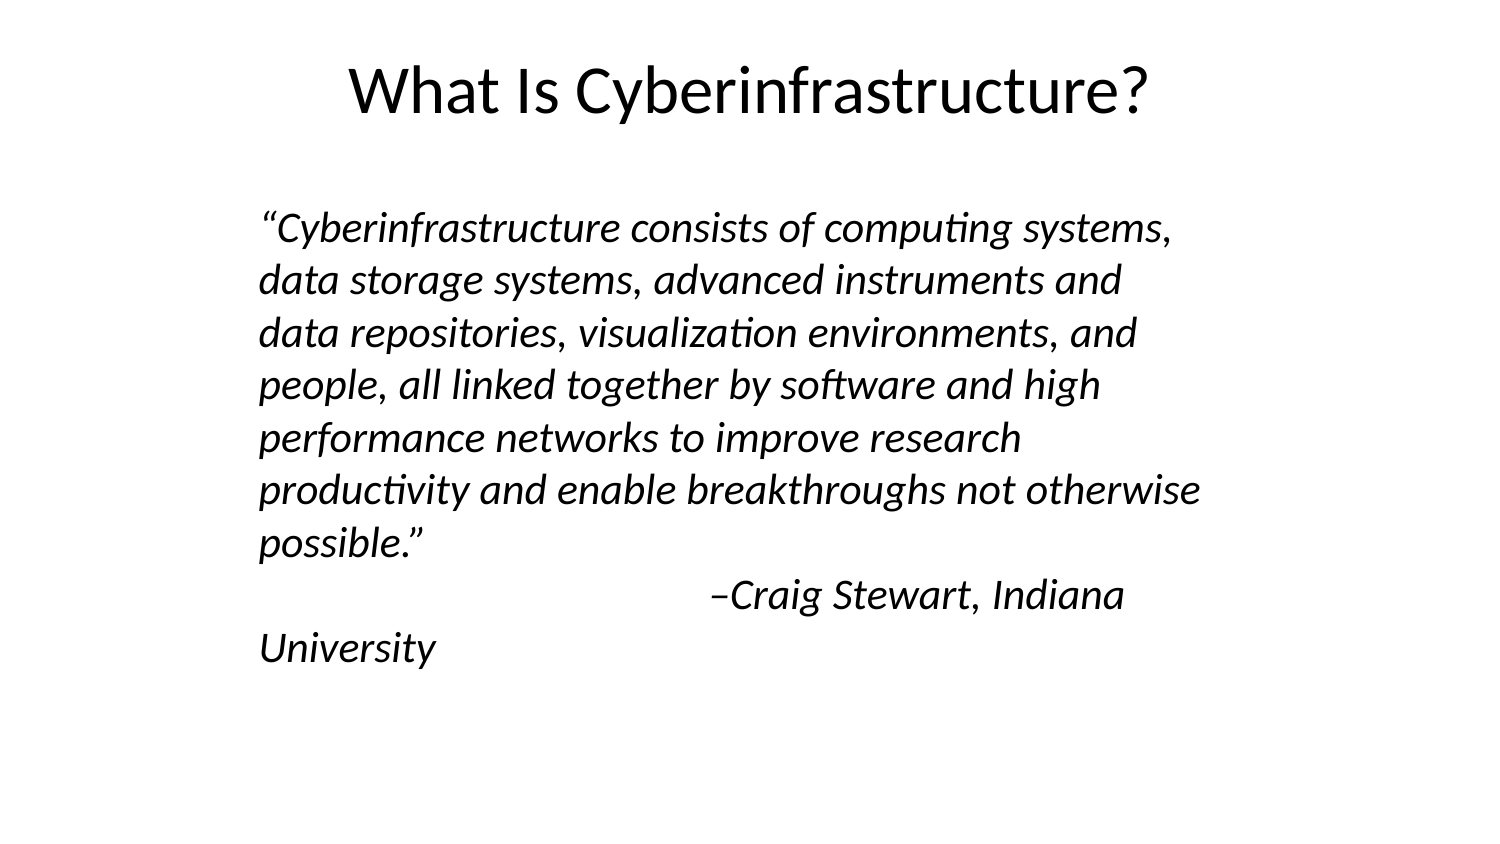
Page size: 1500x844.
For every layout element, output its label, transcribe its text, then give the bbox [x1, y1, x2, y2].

text_box “Cyberinfrastructure consists of computing systems, data storage systems, advanced instruments and data repositories, visualization environments, and people, all linked together by software and high performance networks to improve research productivity and enable breakthroughs not otherwise possible.” –Craig Stewart, Indiana University [243, 191, 1257, 679]
title What Is Cyberinfrastructure? [243, 15, 1257, 157]
